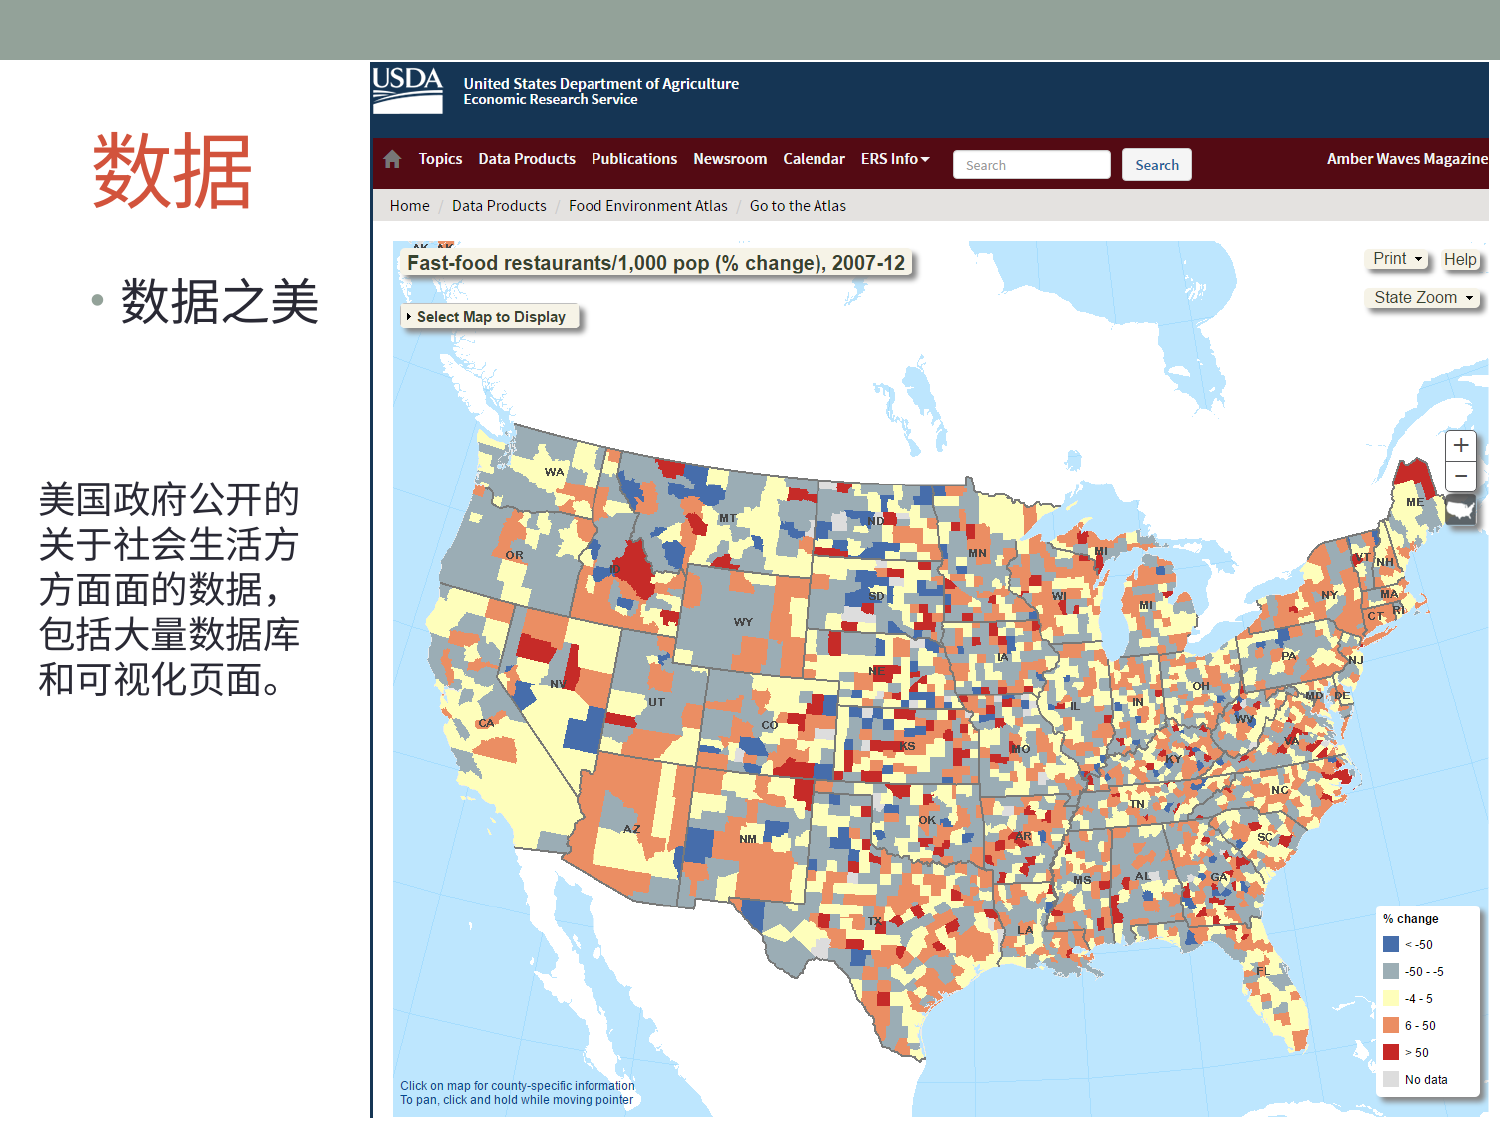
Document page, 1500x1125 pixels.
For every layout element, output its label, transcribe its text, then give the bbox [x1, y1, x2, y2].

list 数据之美 [75, 262, 367, 1063]
text_box 美国政府公开的关于社会生活方方面面的数据，包括大量数据库和可视化页面。 [23, 468, 325, 709]
picture [370, 61, 1489, 1118]
title 数据 [75, 87, 366, 250]
